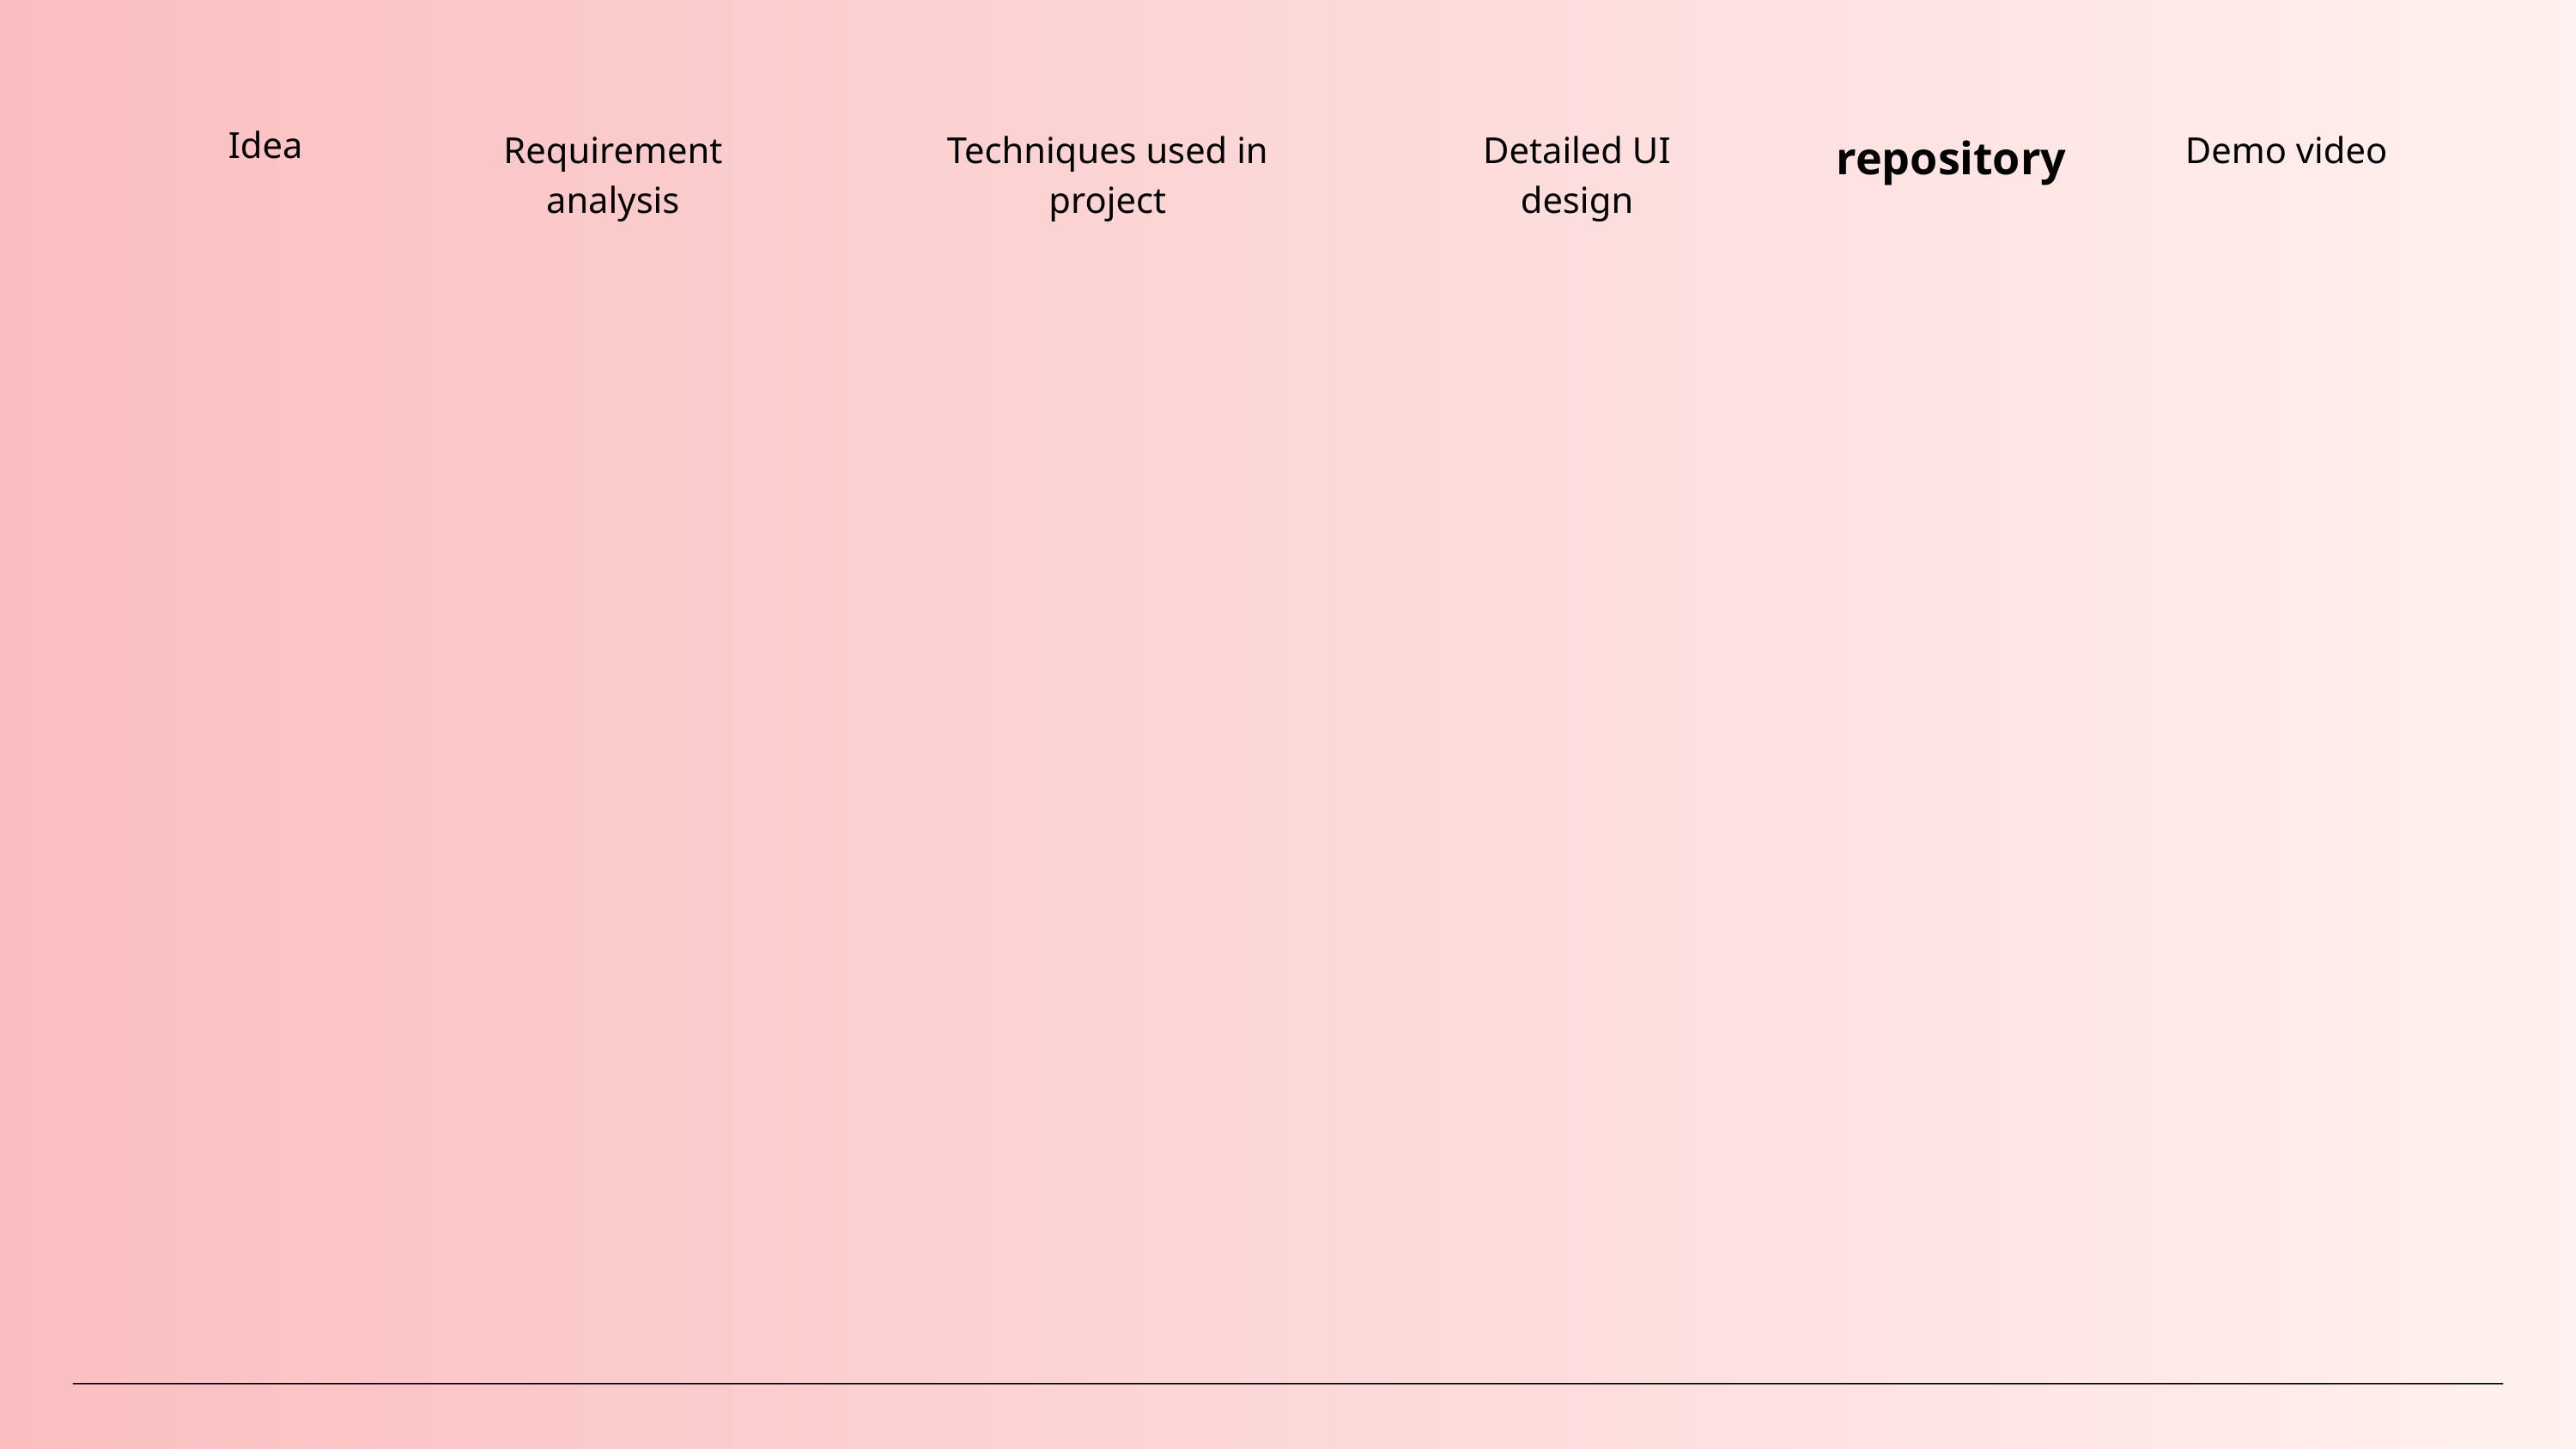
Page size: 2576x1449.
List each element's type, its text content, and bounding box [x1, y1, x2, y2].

text_box Idea [92, 115, 440, 166]
text_box Requirement analysis [439, 120, 787, 221]
text_box Detailed UI design [1428, 120, 1726, 221]
text_box Demo video [2177, 120, 2397, 171]
text_box Techniques used in project [891, 120, 1324, 221]
text_box repository [1830, 120, 2073, 184]
